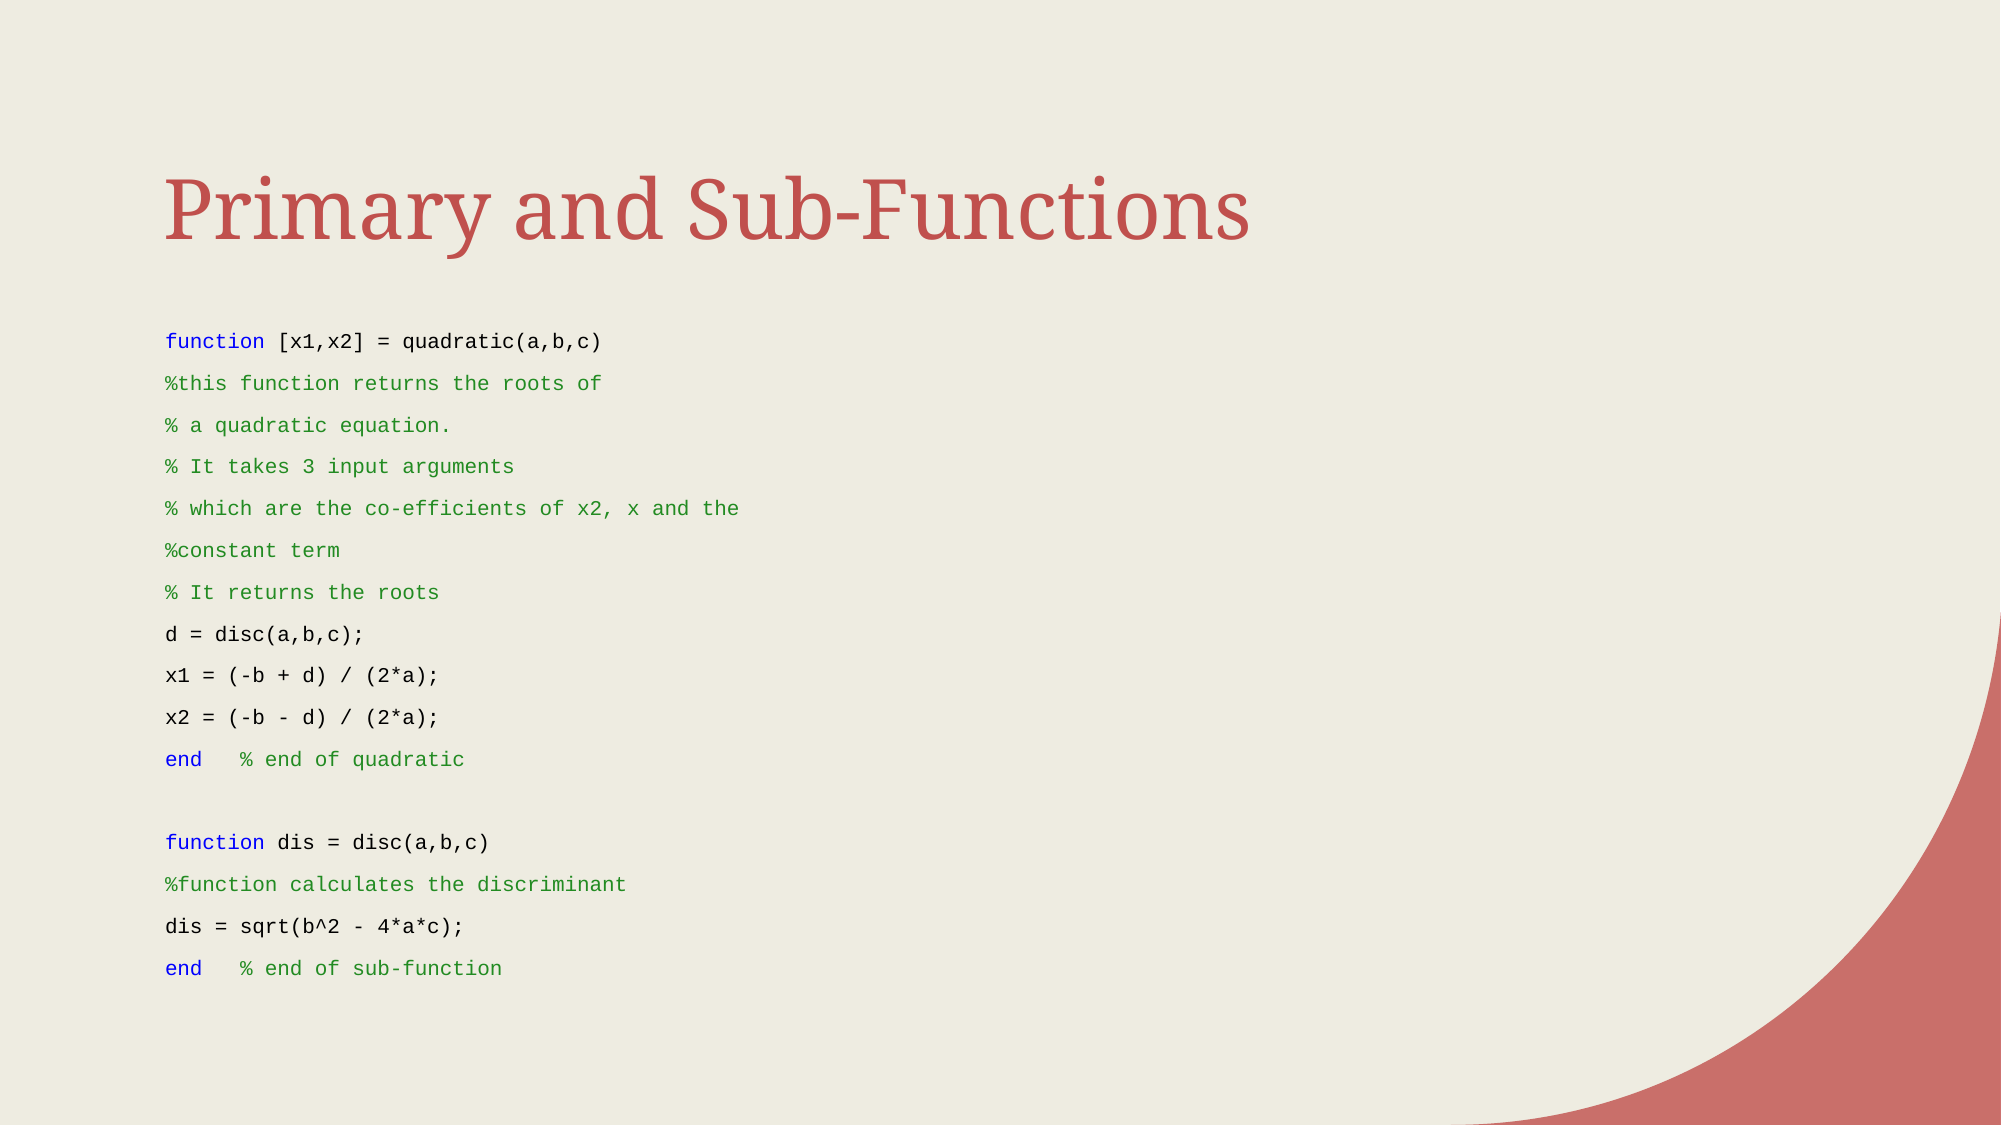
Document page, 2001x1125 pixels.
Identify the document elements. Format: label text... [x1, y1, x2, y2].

title Primary and Sub-Functions [148, 96, 1775, 315]
list function [x1,x2] = quadratic(a,b,c) %this function returns the roots of % a quadratic equation. % It takes 3 input arguments % which are the co-efficients of x2, x and the %constant term % It returns the roots d = disc(a,b,c); x1 = (-b + d) / (2*a); x2 = (-b - d) / (2*a); end % end of quadratic function dis = disc(a,b,c) %function calculates the discriminant dis = sqrt(b^2 - 4*a*c); end % end of sub-function [150, 314, 1777, 992]
